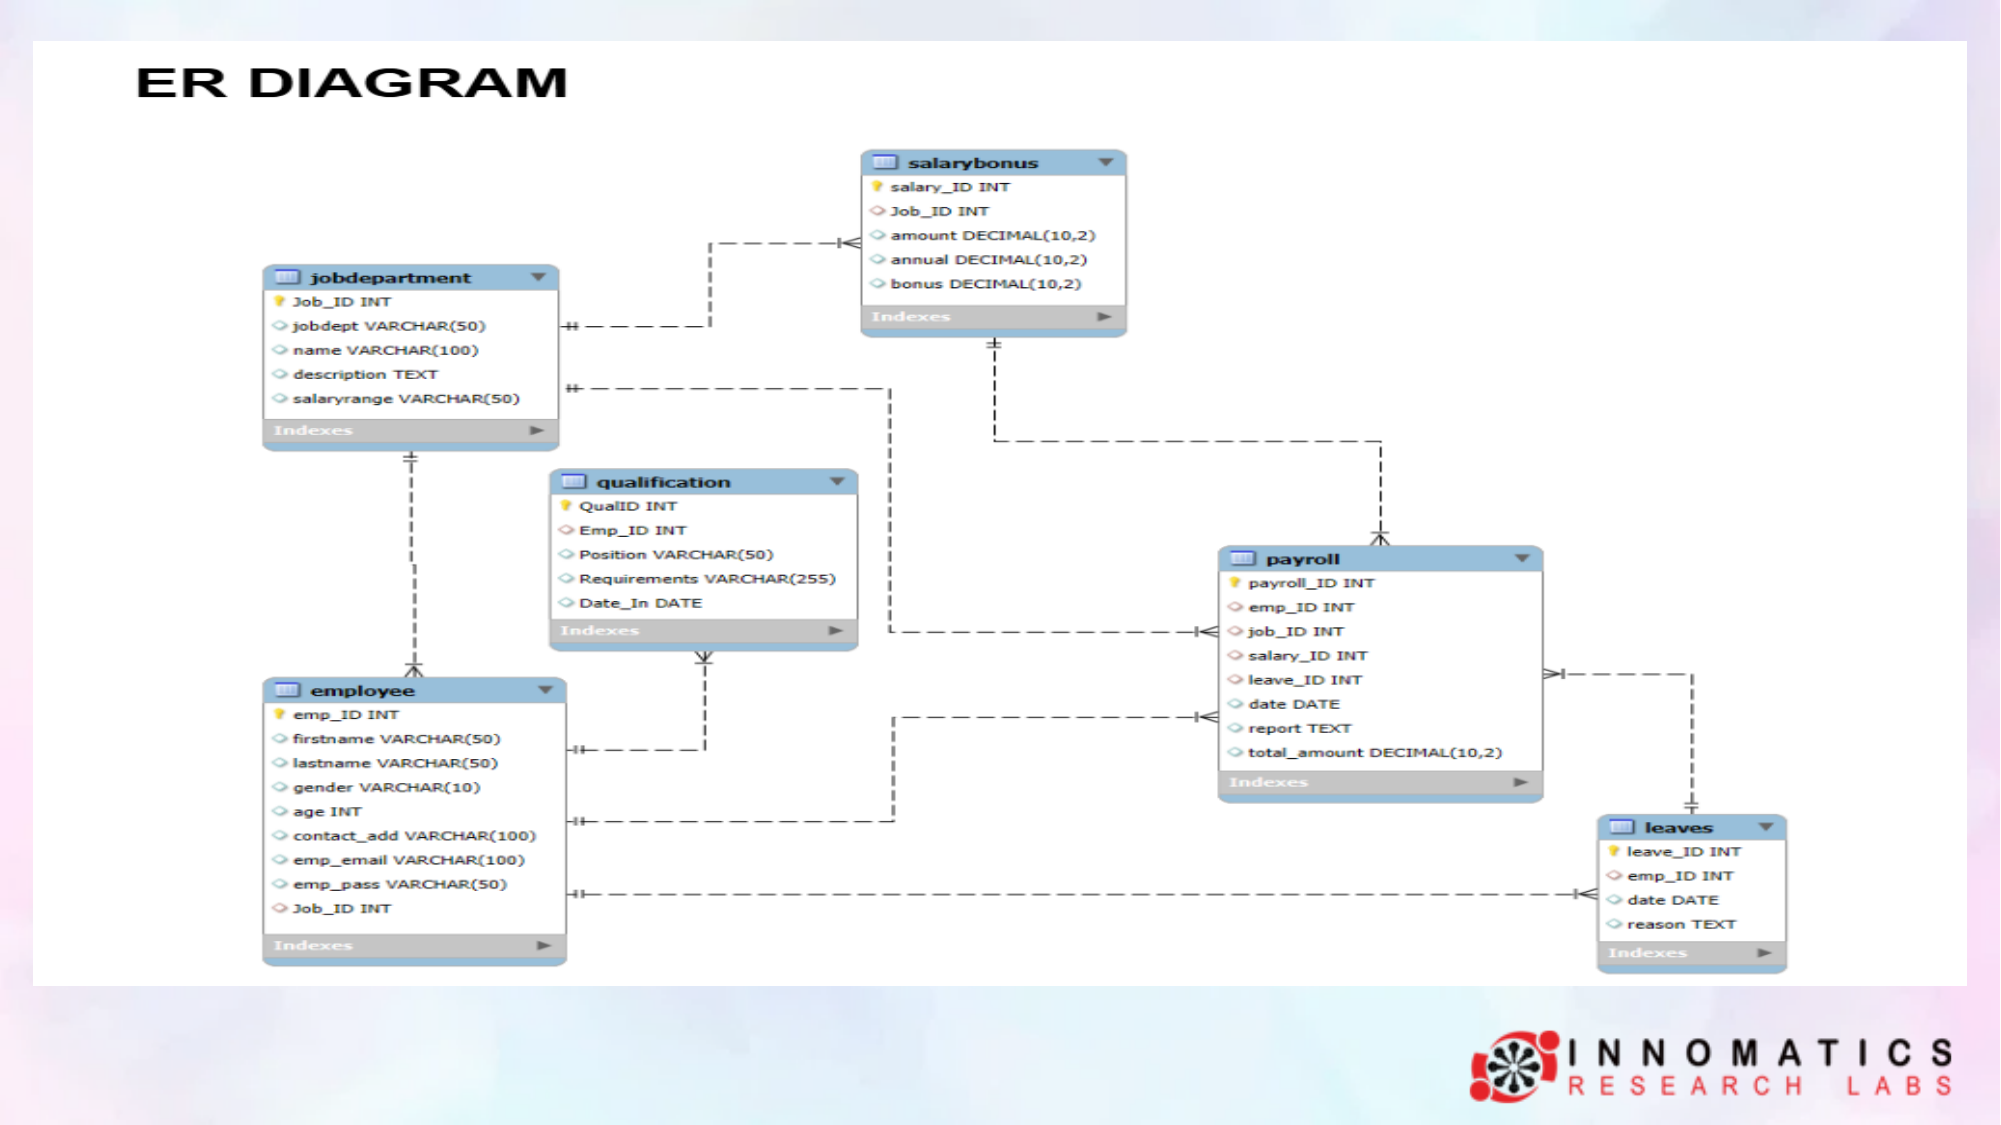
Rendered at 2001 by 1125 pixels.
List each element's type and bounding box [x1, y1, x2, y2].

picture [1445, 1014, 1975, 1125]
picture [32, 41, 1968, 986]
